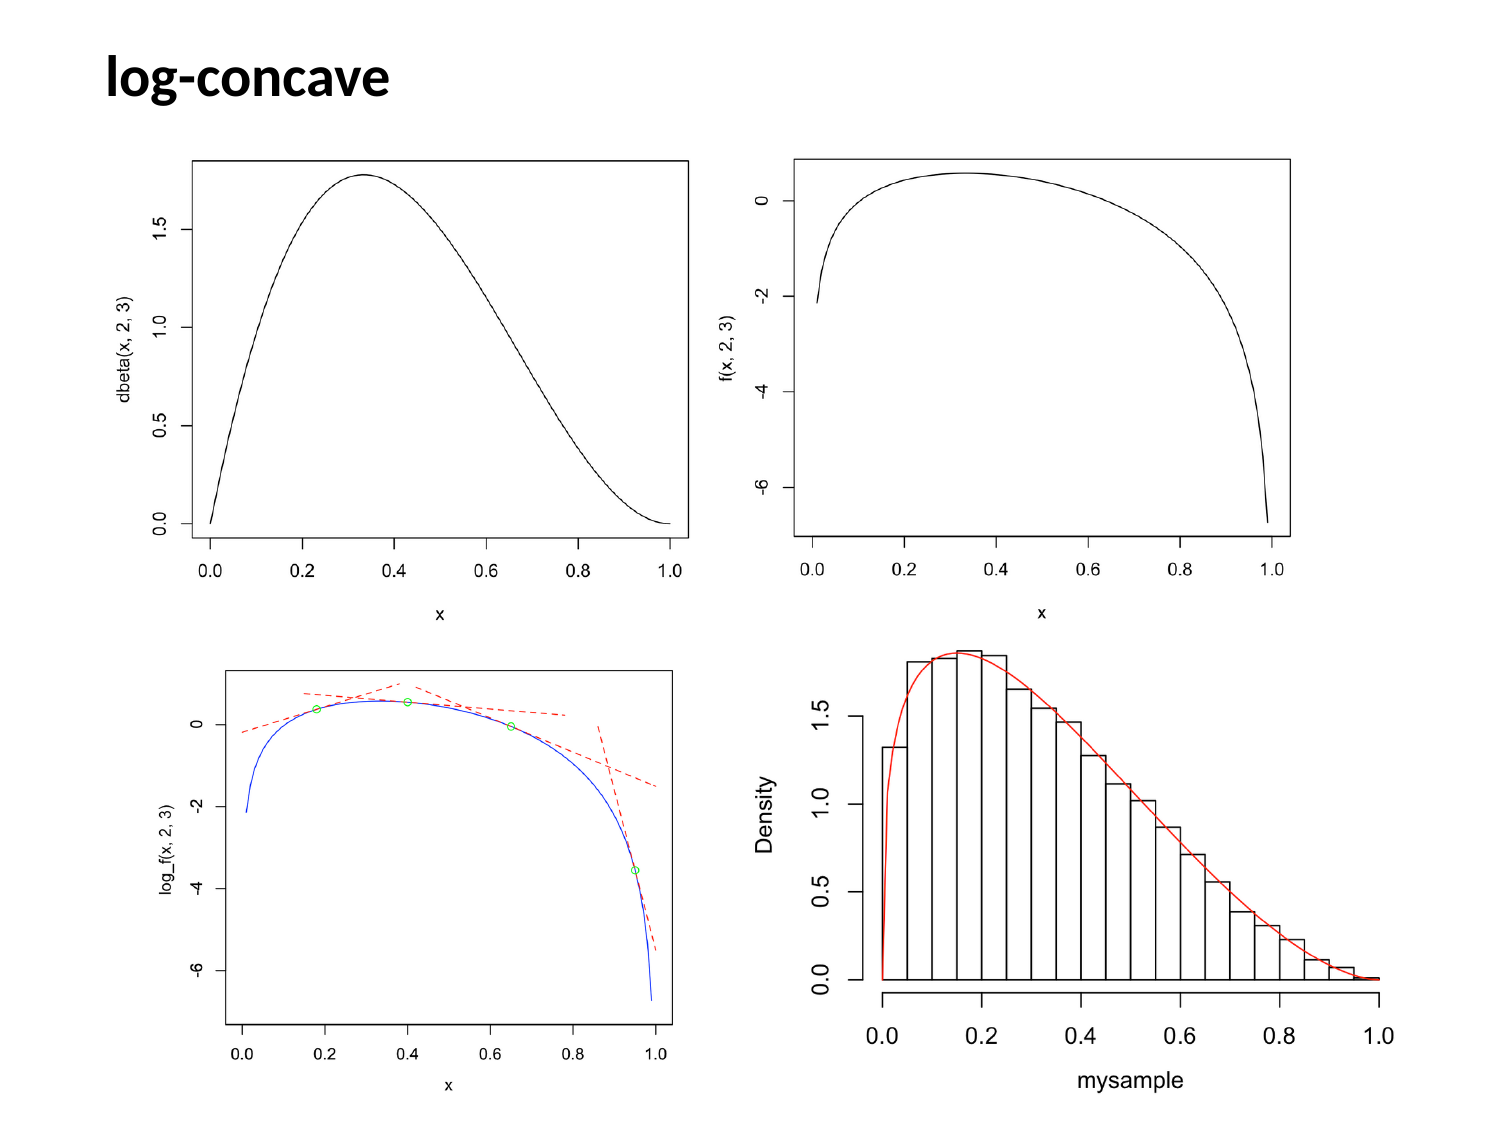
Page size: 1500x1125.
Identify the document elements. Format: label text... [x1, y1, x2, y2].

picture [88, 136, 1413, 1100]
text_box log-concave [90, 30, 406, 116]
picture [132, 655, 684, 1093]
